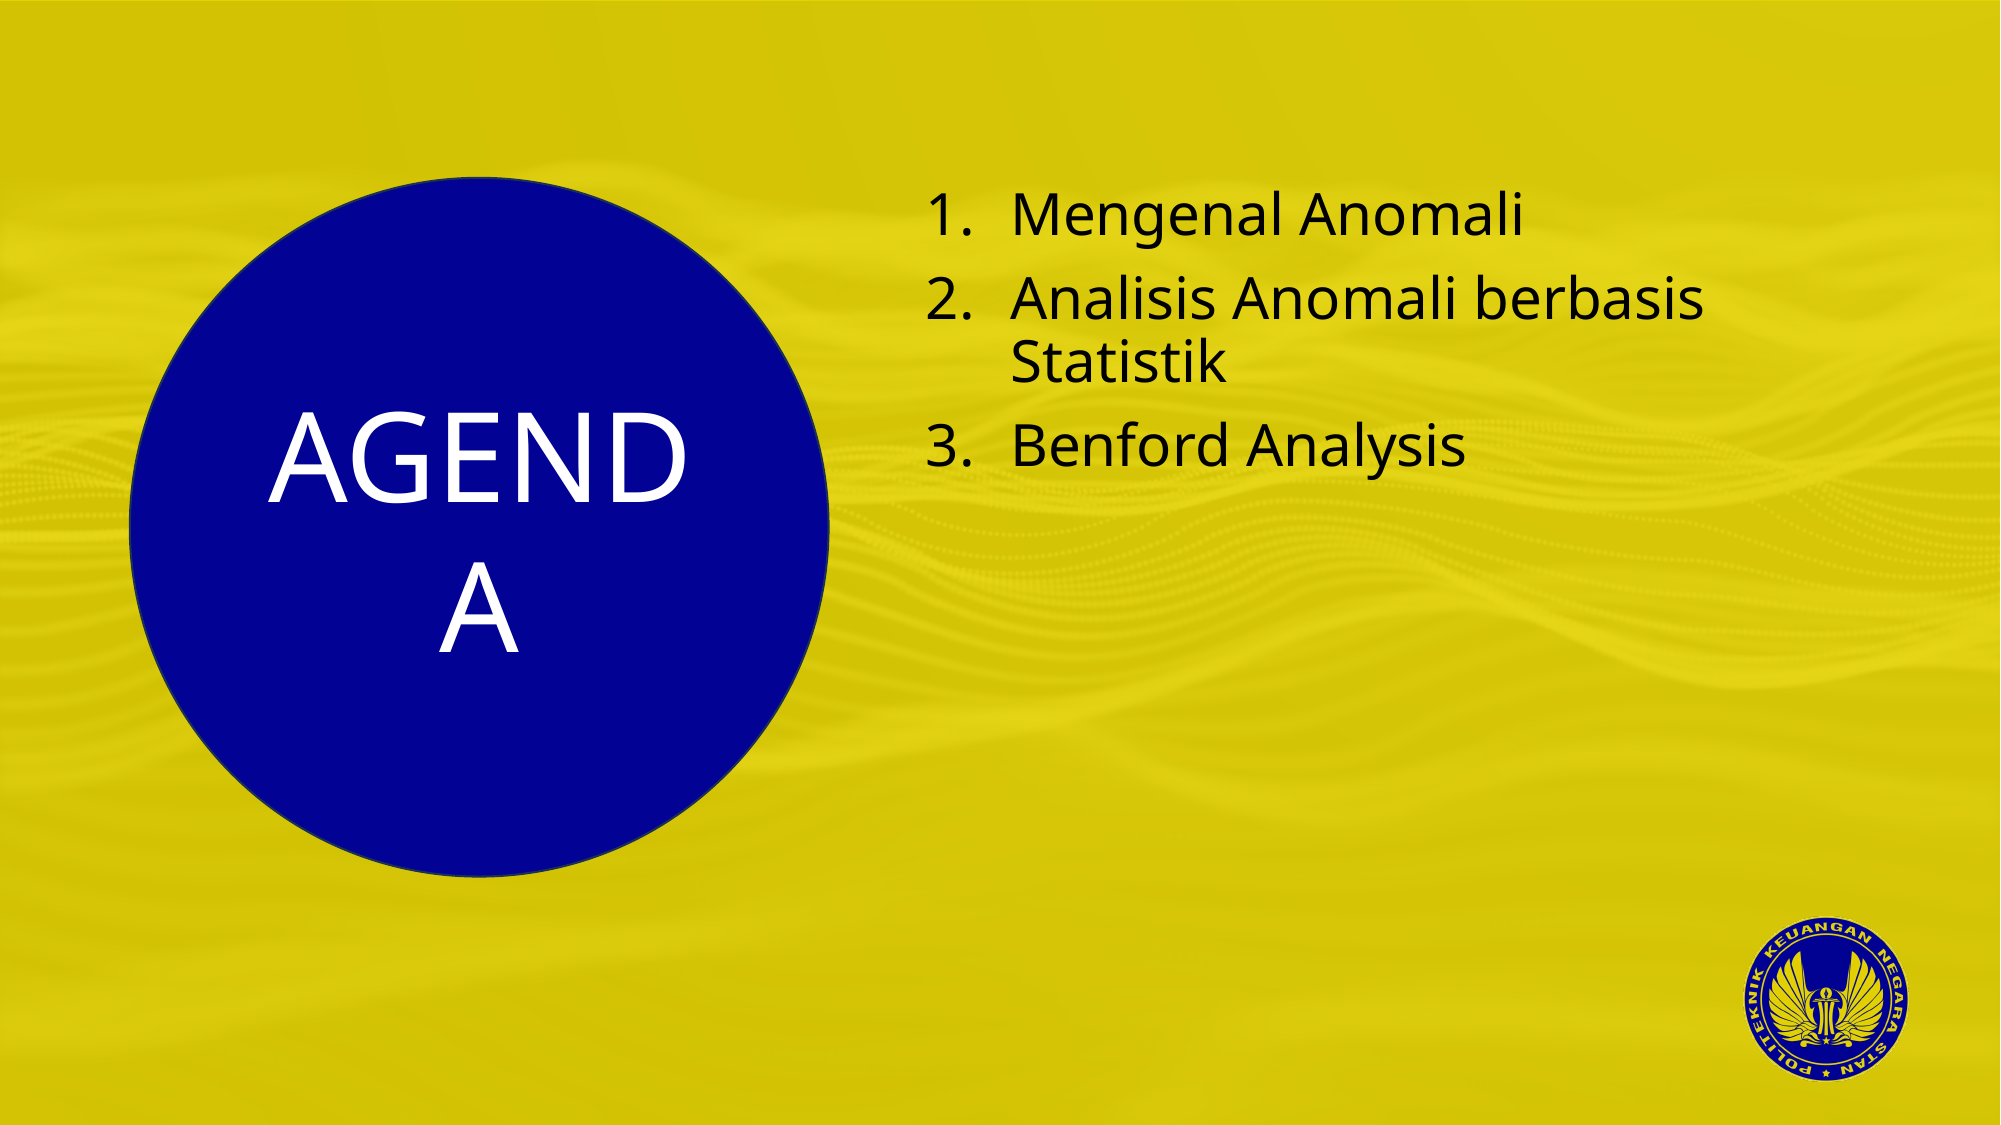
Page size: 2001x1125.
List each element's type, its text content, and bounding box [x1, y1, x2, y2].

list Mengenal Anomali Analisis Anomali berbasis Statistik Benford Analysis [910, 177, 1863, 946]
picture [1743, 916, 1909, 1082]
